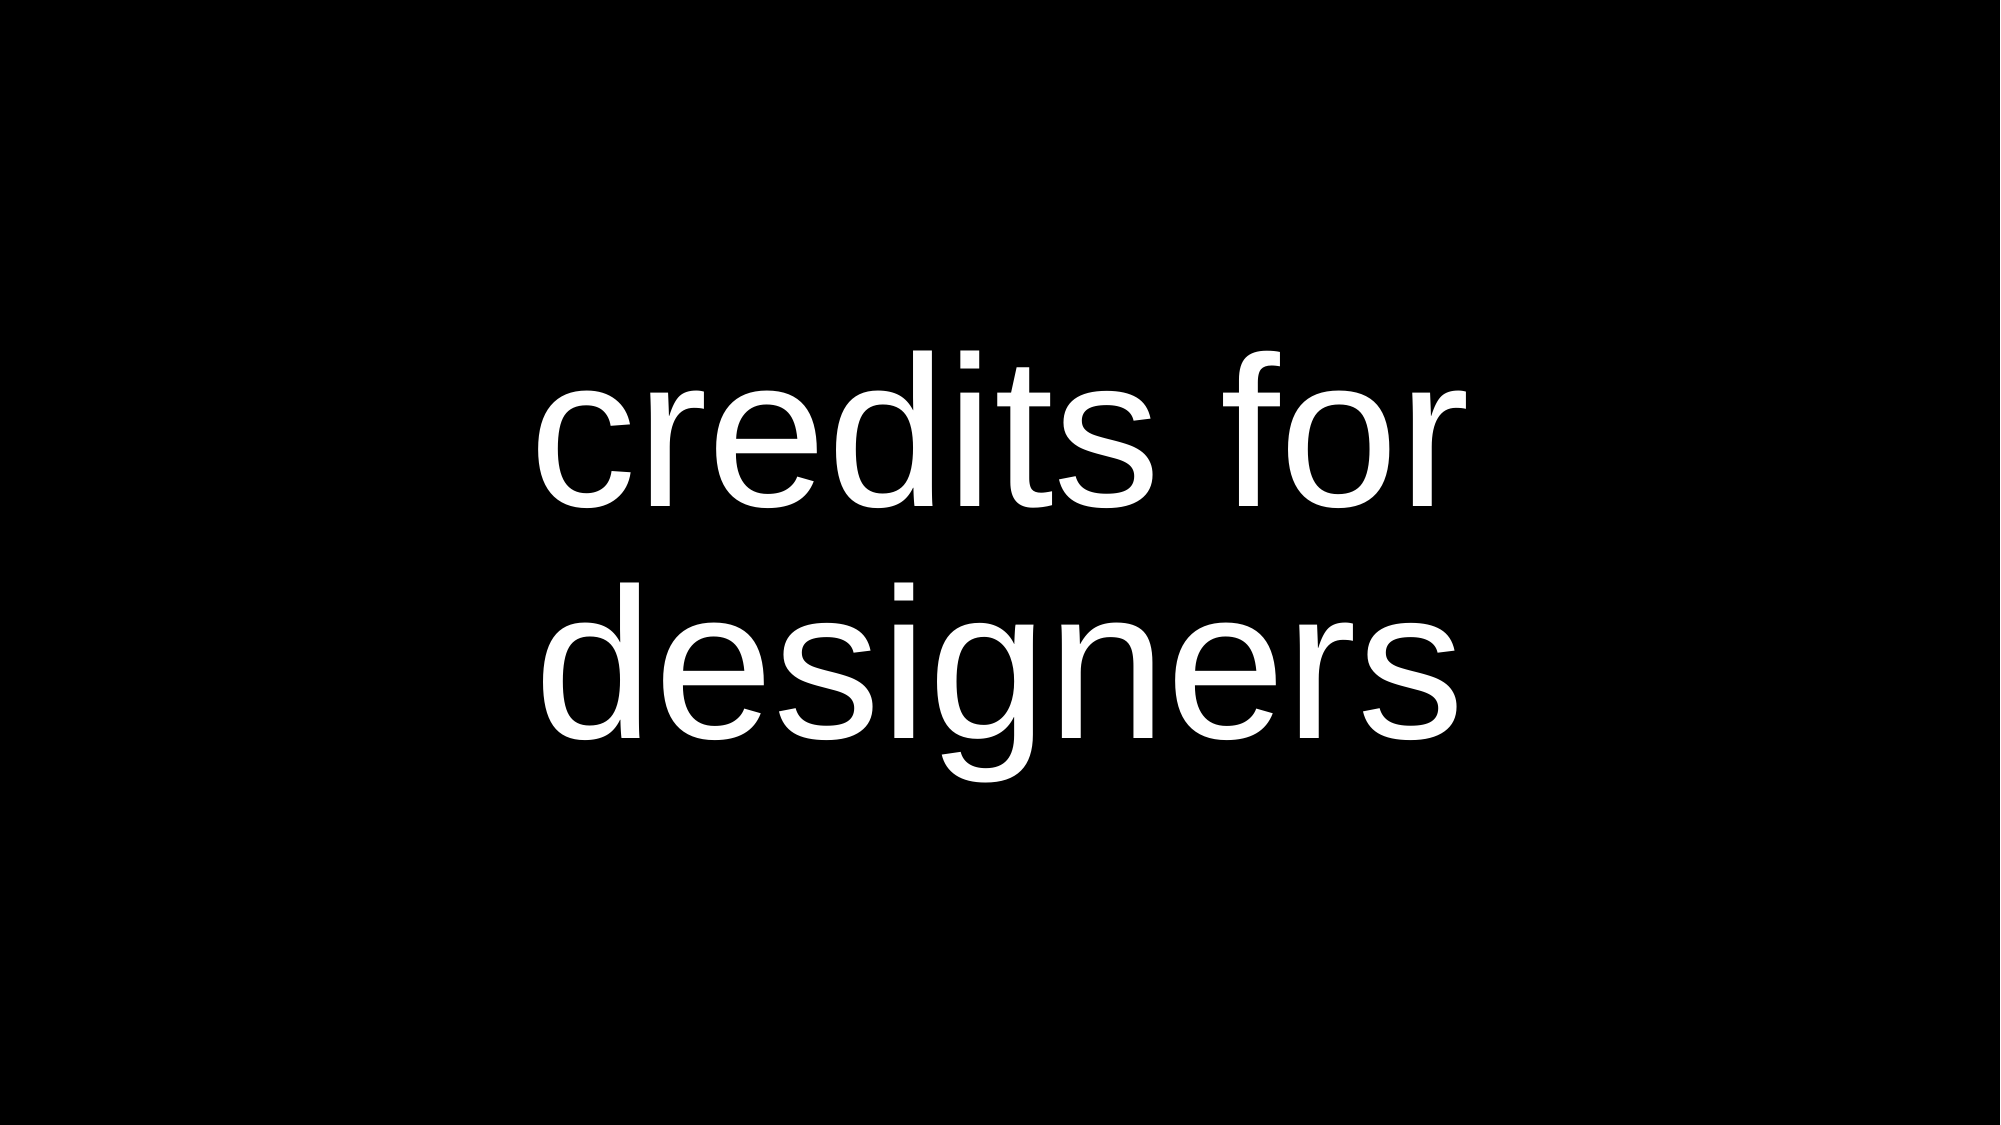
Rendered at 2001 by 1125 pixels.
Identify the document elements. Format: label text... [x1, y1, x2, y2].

title credits for designers [249, 332, 1750, 793]
